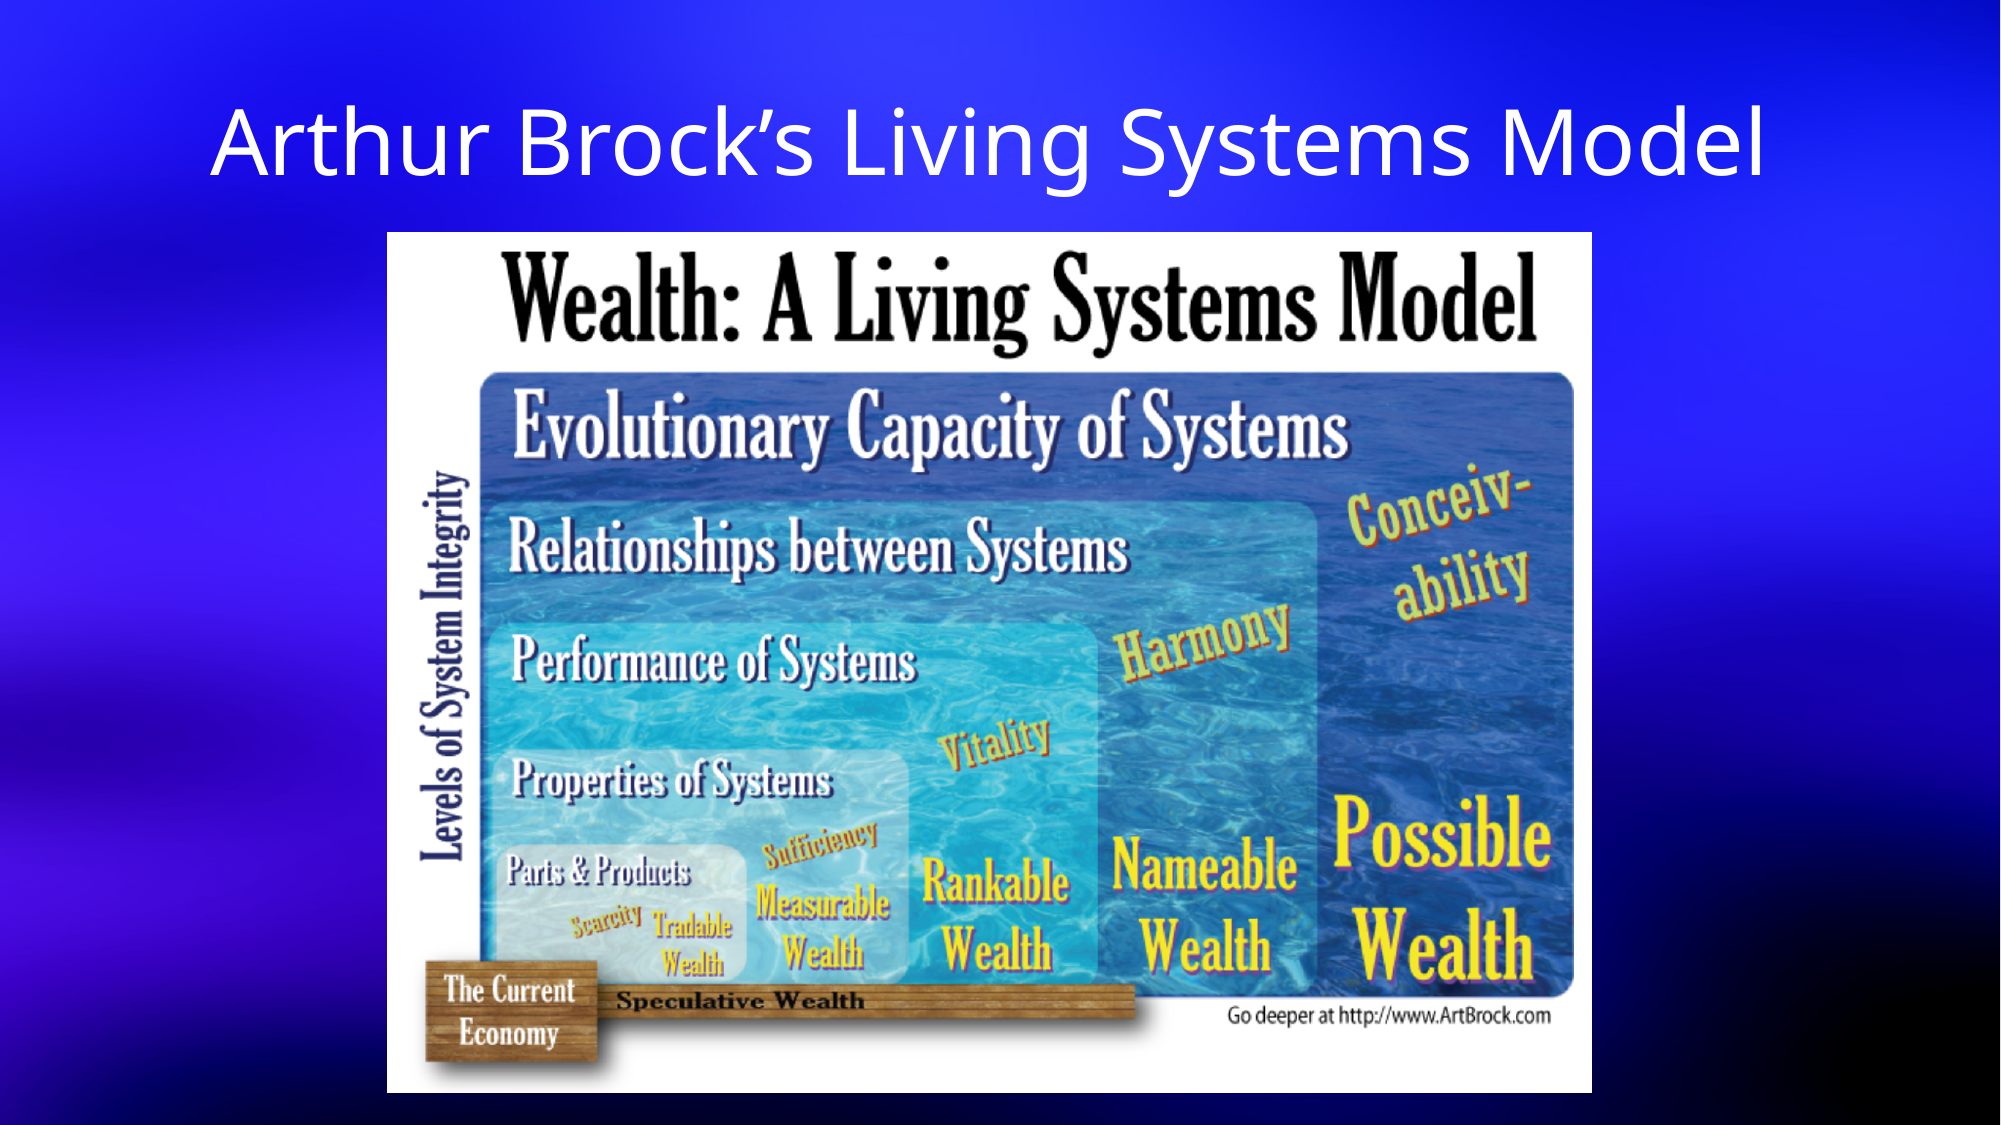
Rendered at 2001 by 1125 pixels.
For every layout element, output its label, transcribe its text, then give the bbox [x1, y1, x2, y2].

title Arthur Brock’s Living Systems Model [54, 45, 1926, 233]
picture [0, 0, 2001, 1125]
